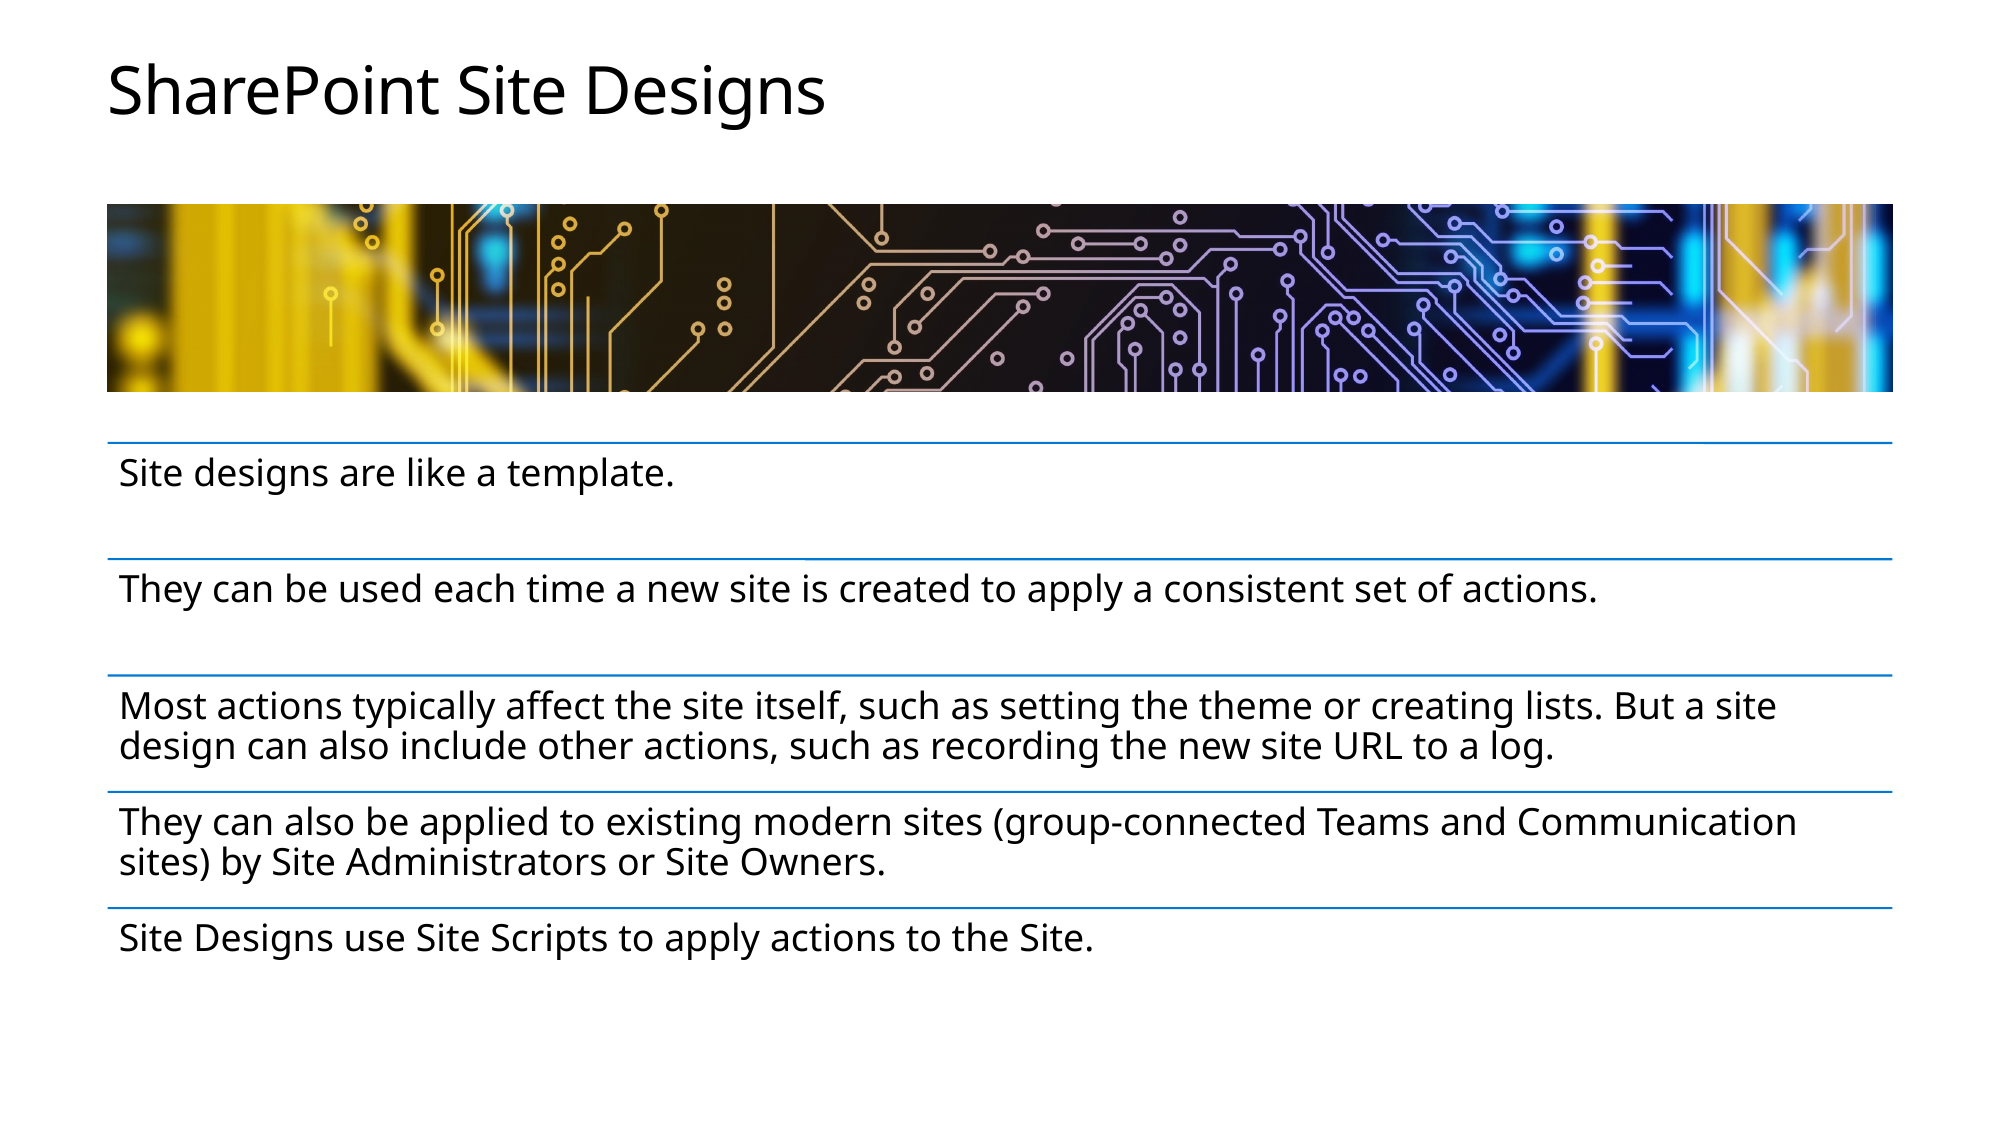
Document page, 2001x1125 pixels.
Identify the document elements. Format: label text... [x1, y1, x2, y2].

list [107, 442, 1893, 1025]
title SharePoint Site Designs [107, 52, 1893, 129]
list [107, 204, 1893, 392]
